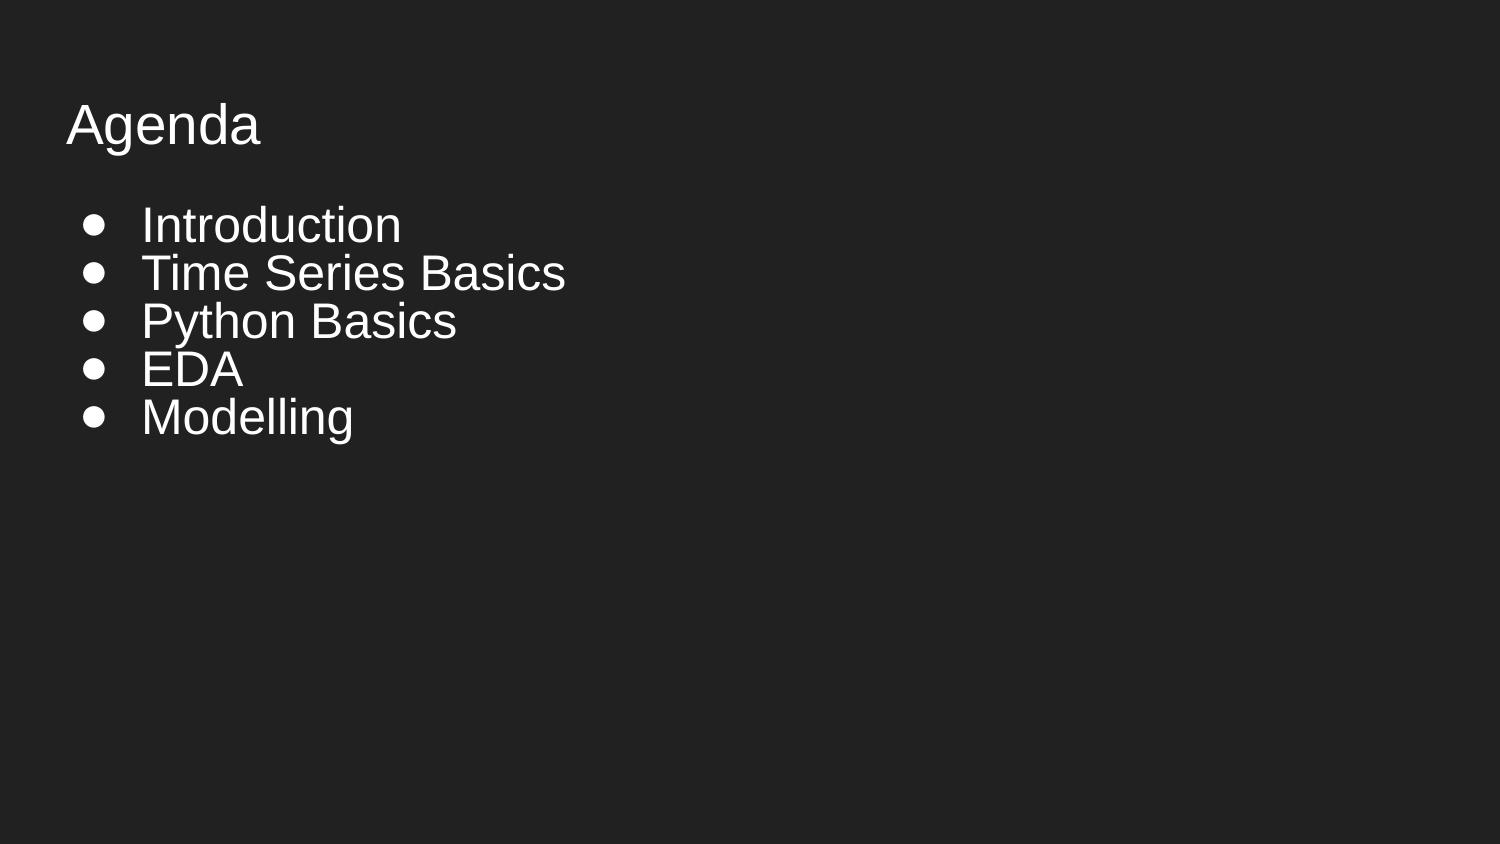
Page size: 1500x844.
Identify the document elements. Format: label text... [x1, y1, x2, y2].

list Introduction Time Series Basics Python Basics EDA Modelling [51, 189, 1449, 750]
title Agenda [51, 72, 1449, 167]
